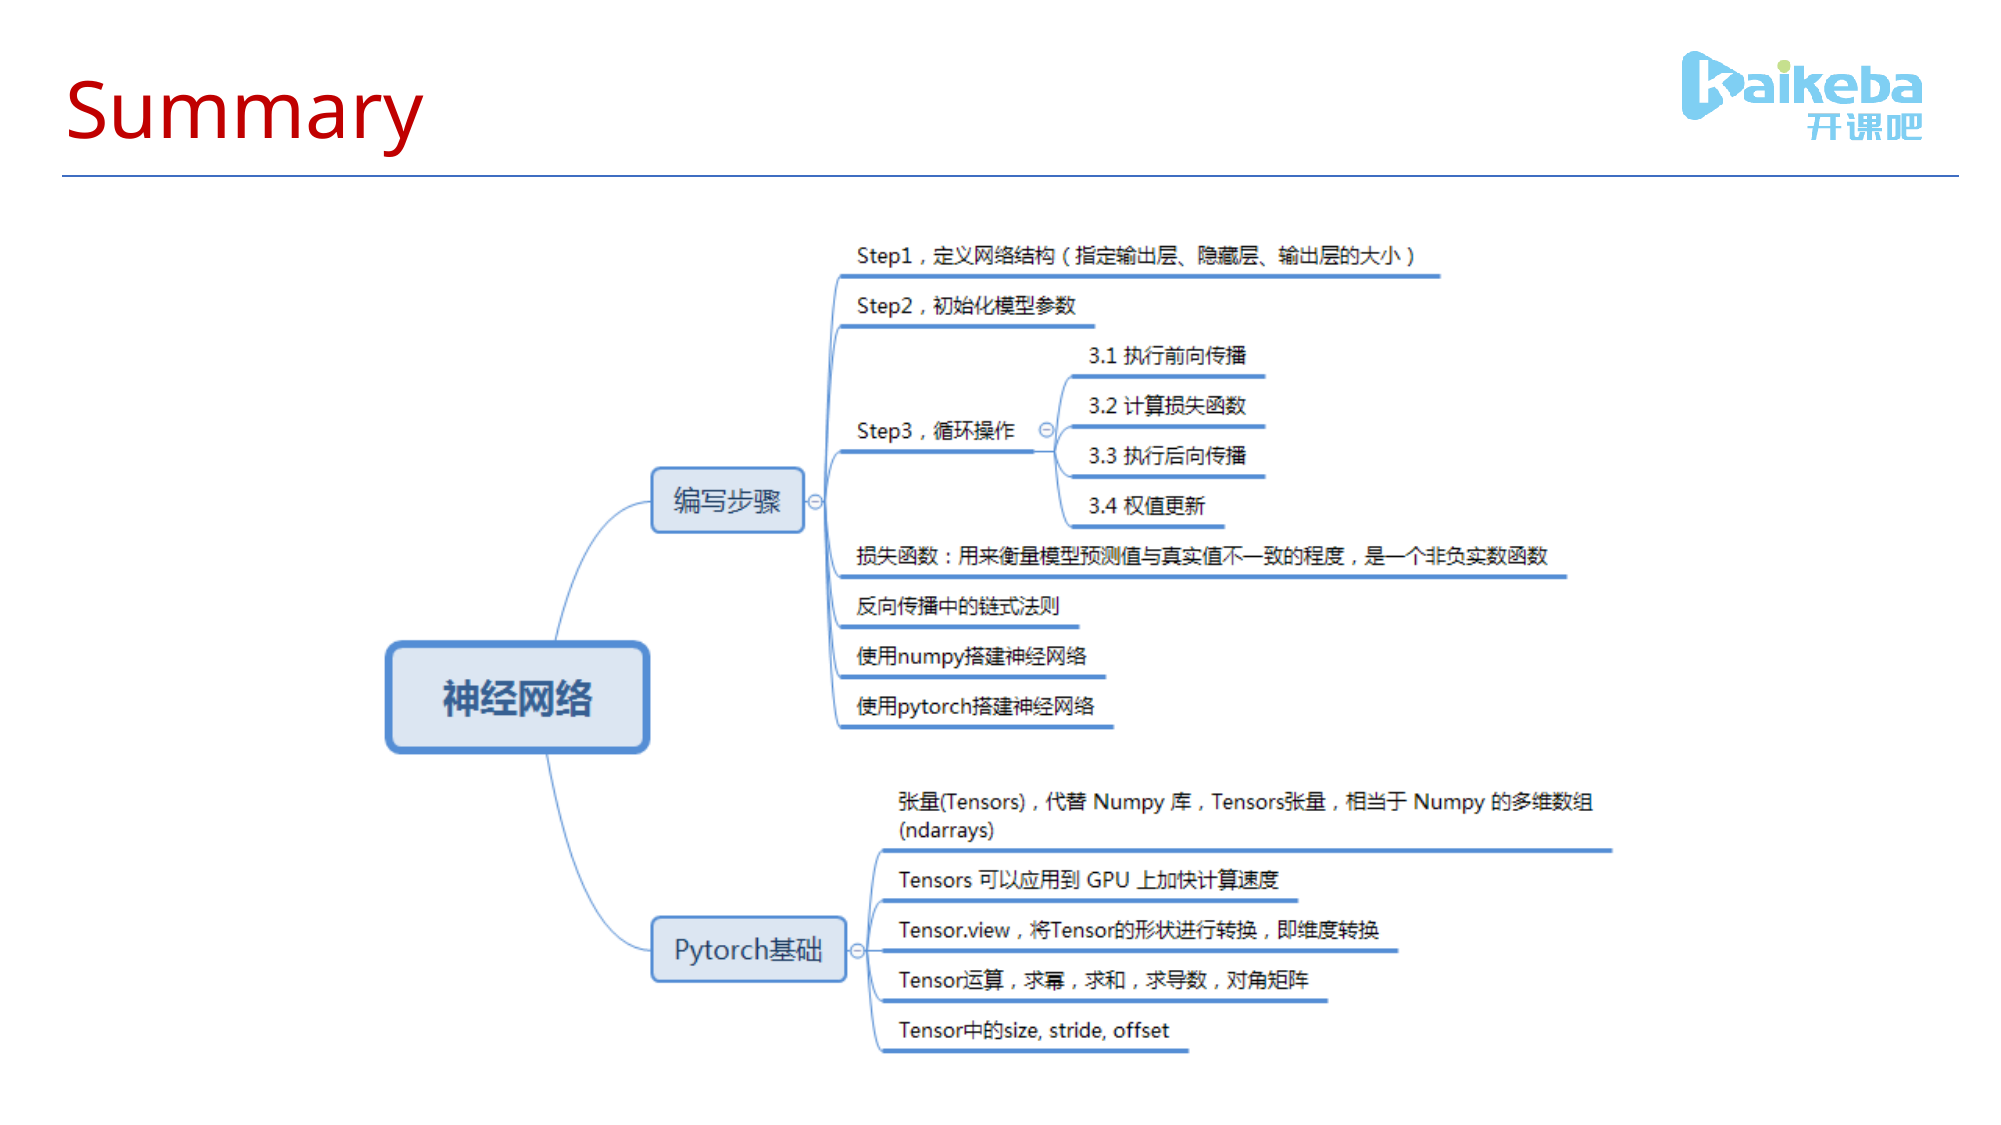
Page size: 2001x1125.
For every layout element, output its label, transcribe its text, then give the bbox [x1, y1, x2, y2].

picture [359, 207, 1640, 1077]
table_header 特征名 [1653, 21, 1950, 167]
title Summary [57, 59, 1728, 167]
